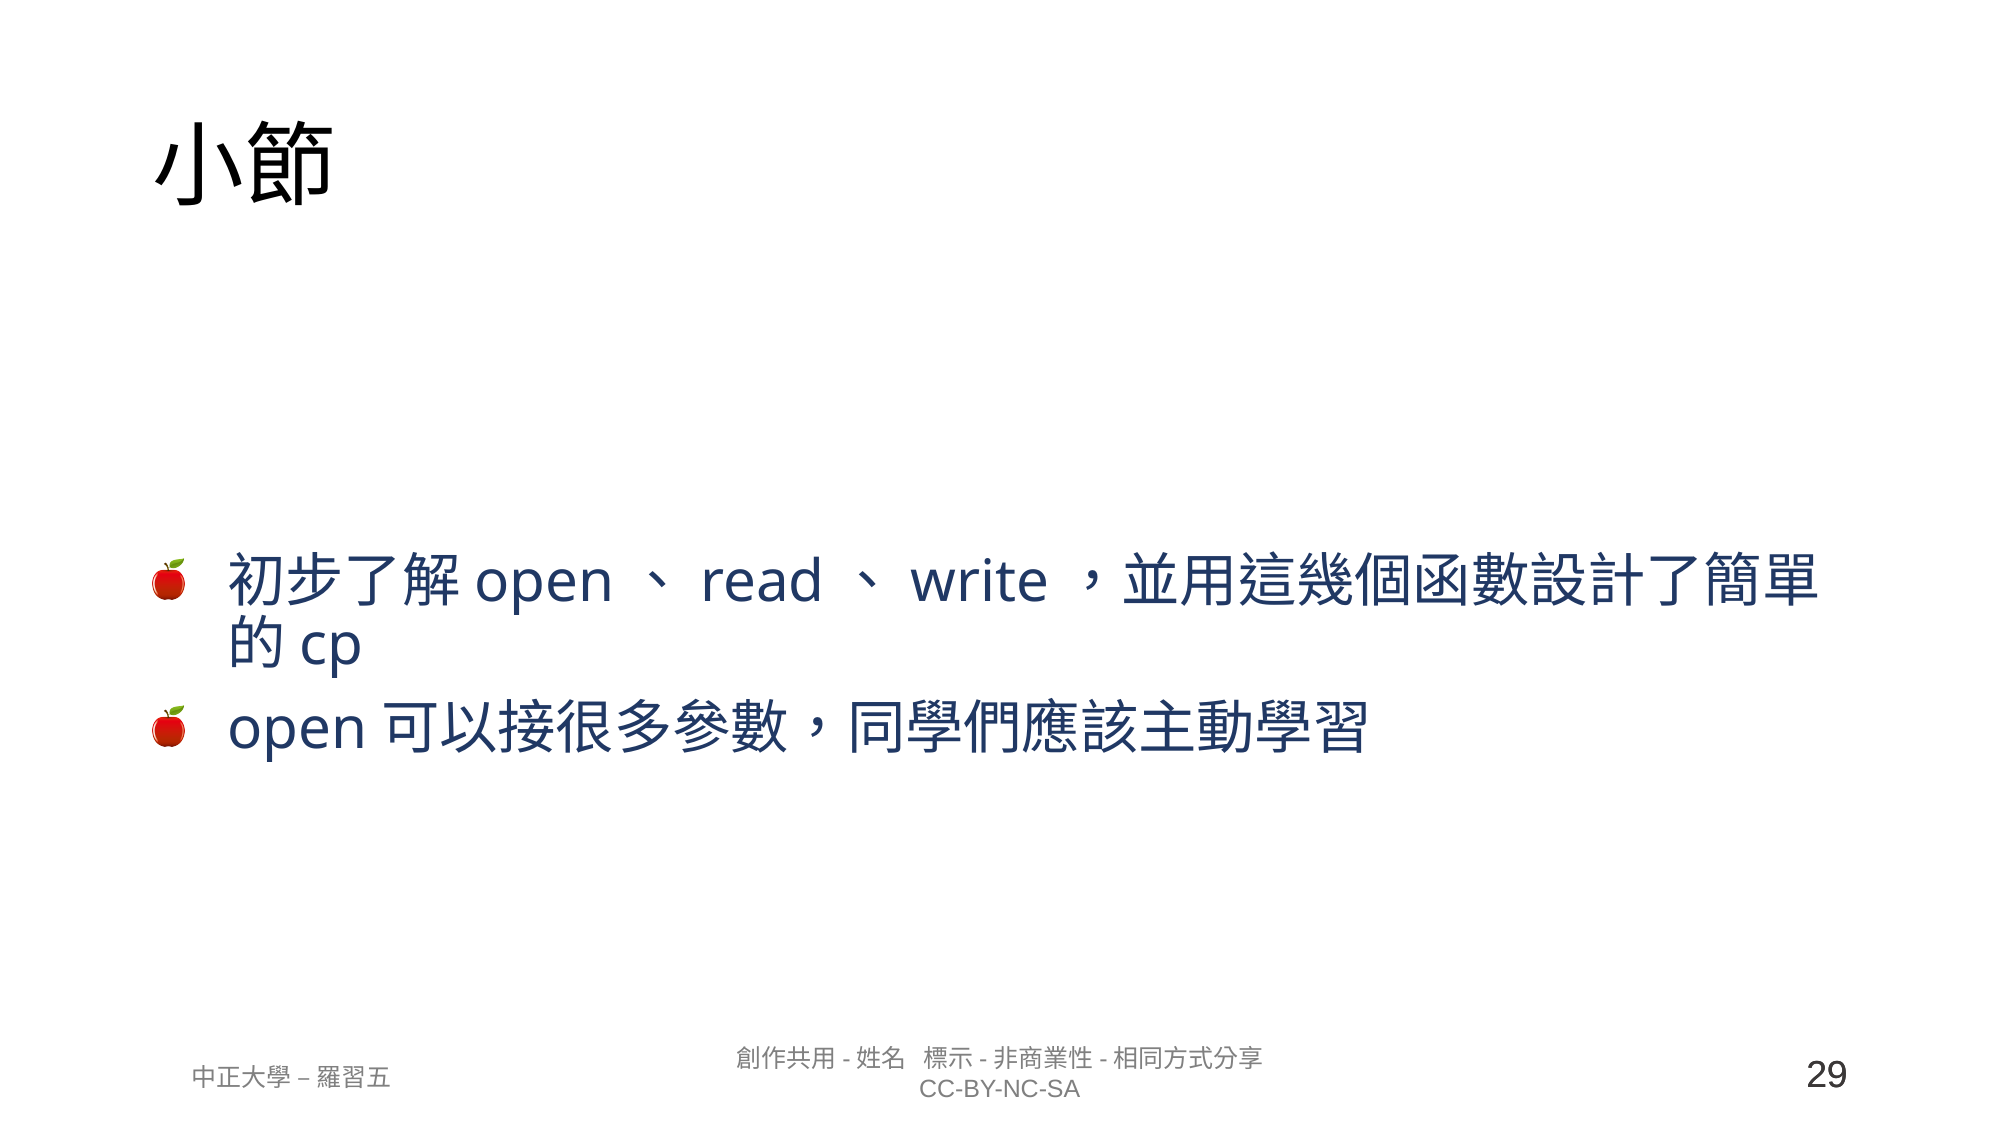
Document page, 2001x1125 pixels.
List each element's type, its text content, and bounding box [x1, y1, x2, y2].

list 初步了解open、read、write，並用這幾個函數設計了簡單的cp open可以接很多參數，同學們應該主動學習 [137, 299, 1863, 1014]
title 小節 [137, 59, 1863, 278]
picture [152, 705, 194, 747]
picture [152, 558, 194, 600]
